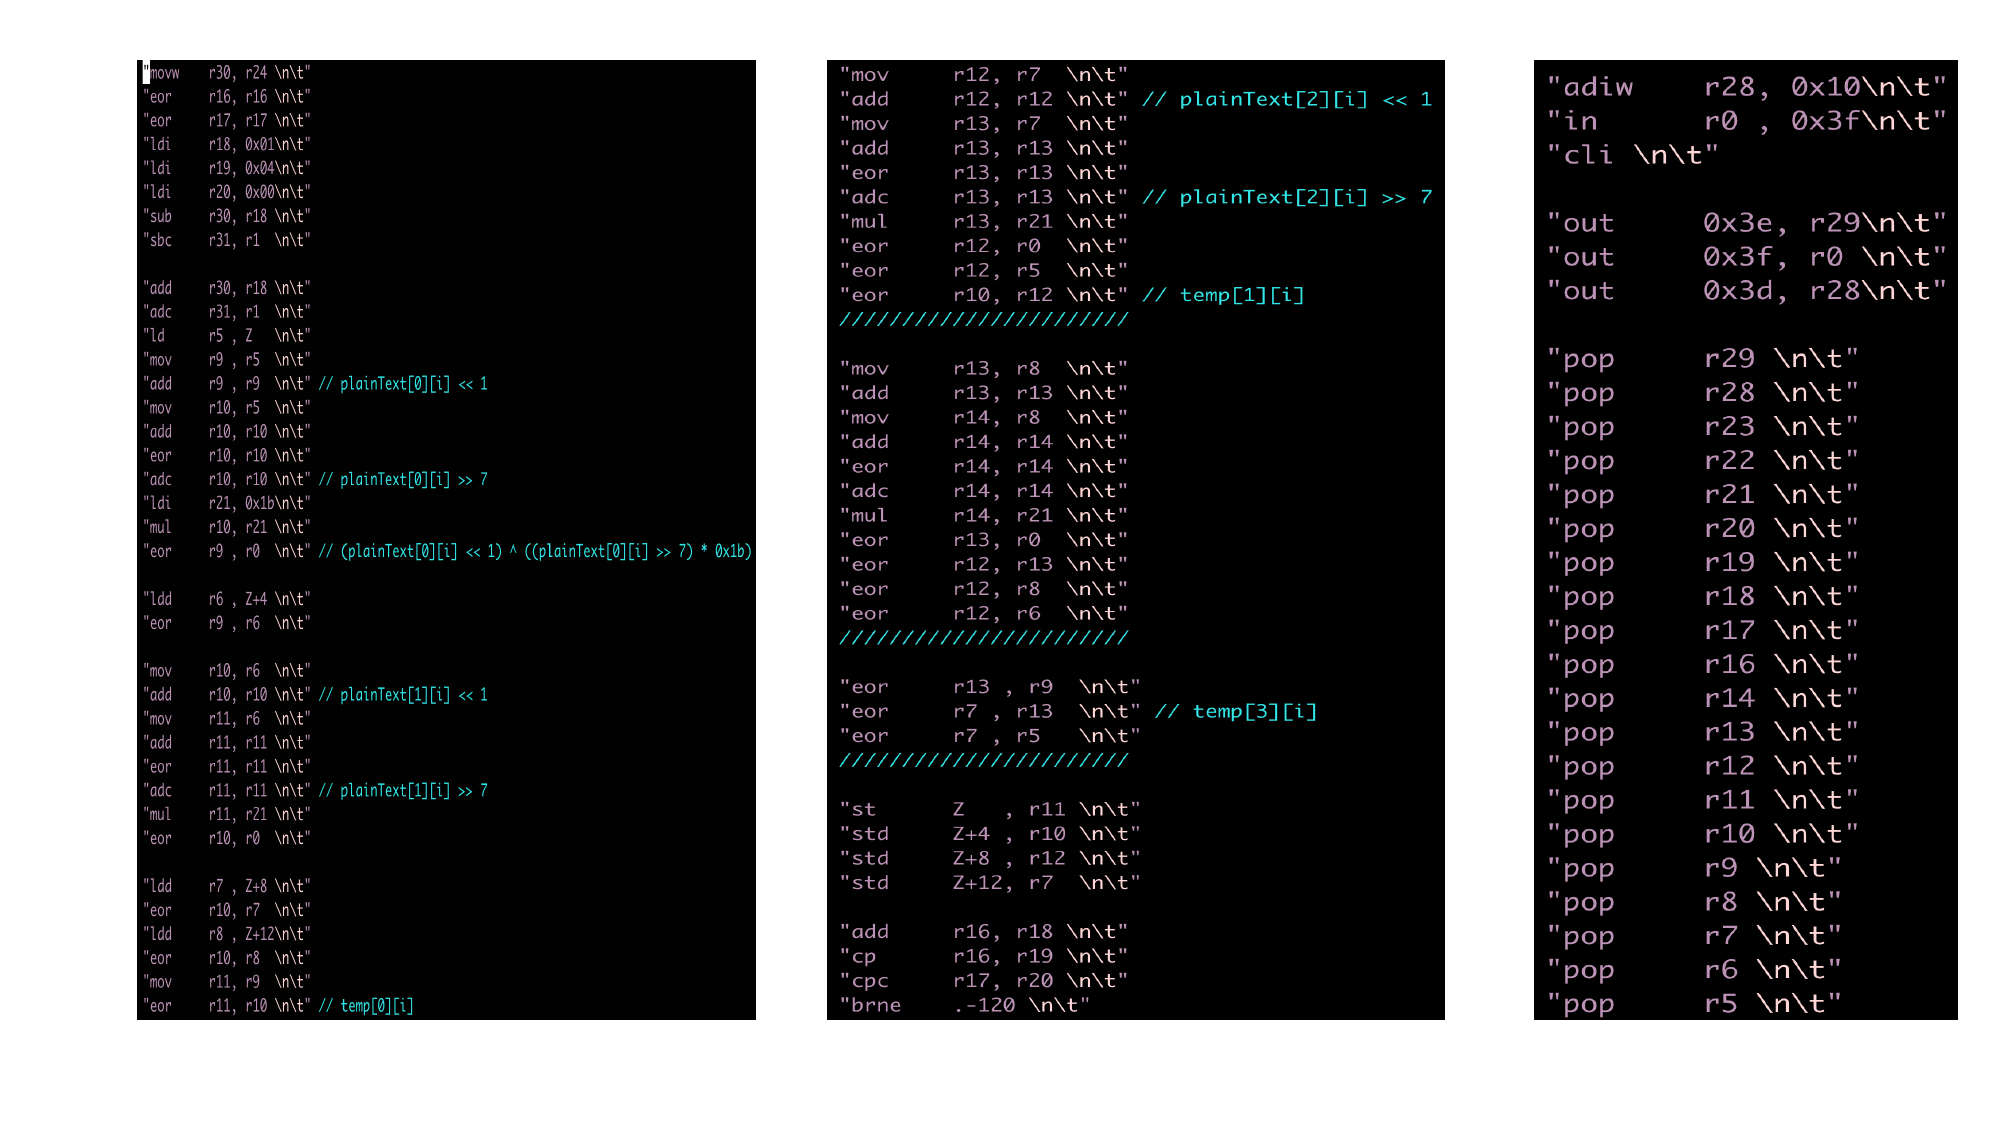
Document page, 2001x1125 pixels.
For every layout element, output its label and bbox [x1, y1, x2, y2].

picture [1534, 60, 1958, 1020]
list [137, 60, 755, 1020]
picture [826, 60, 1445, 1020]
